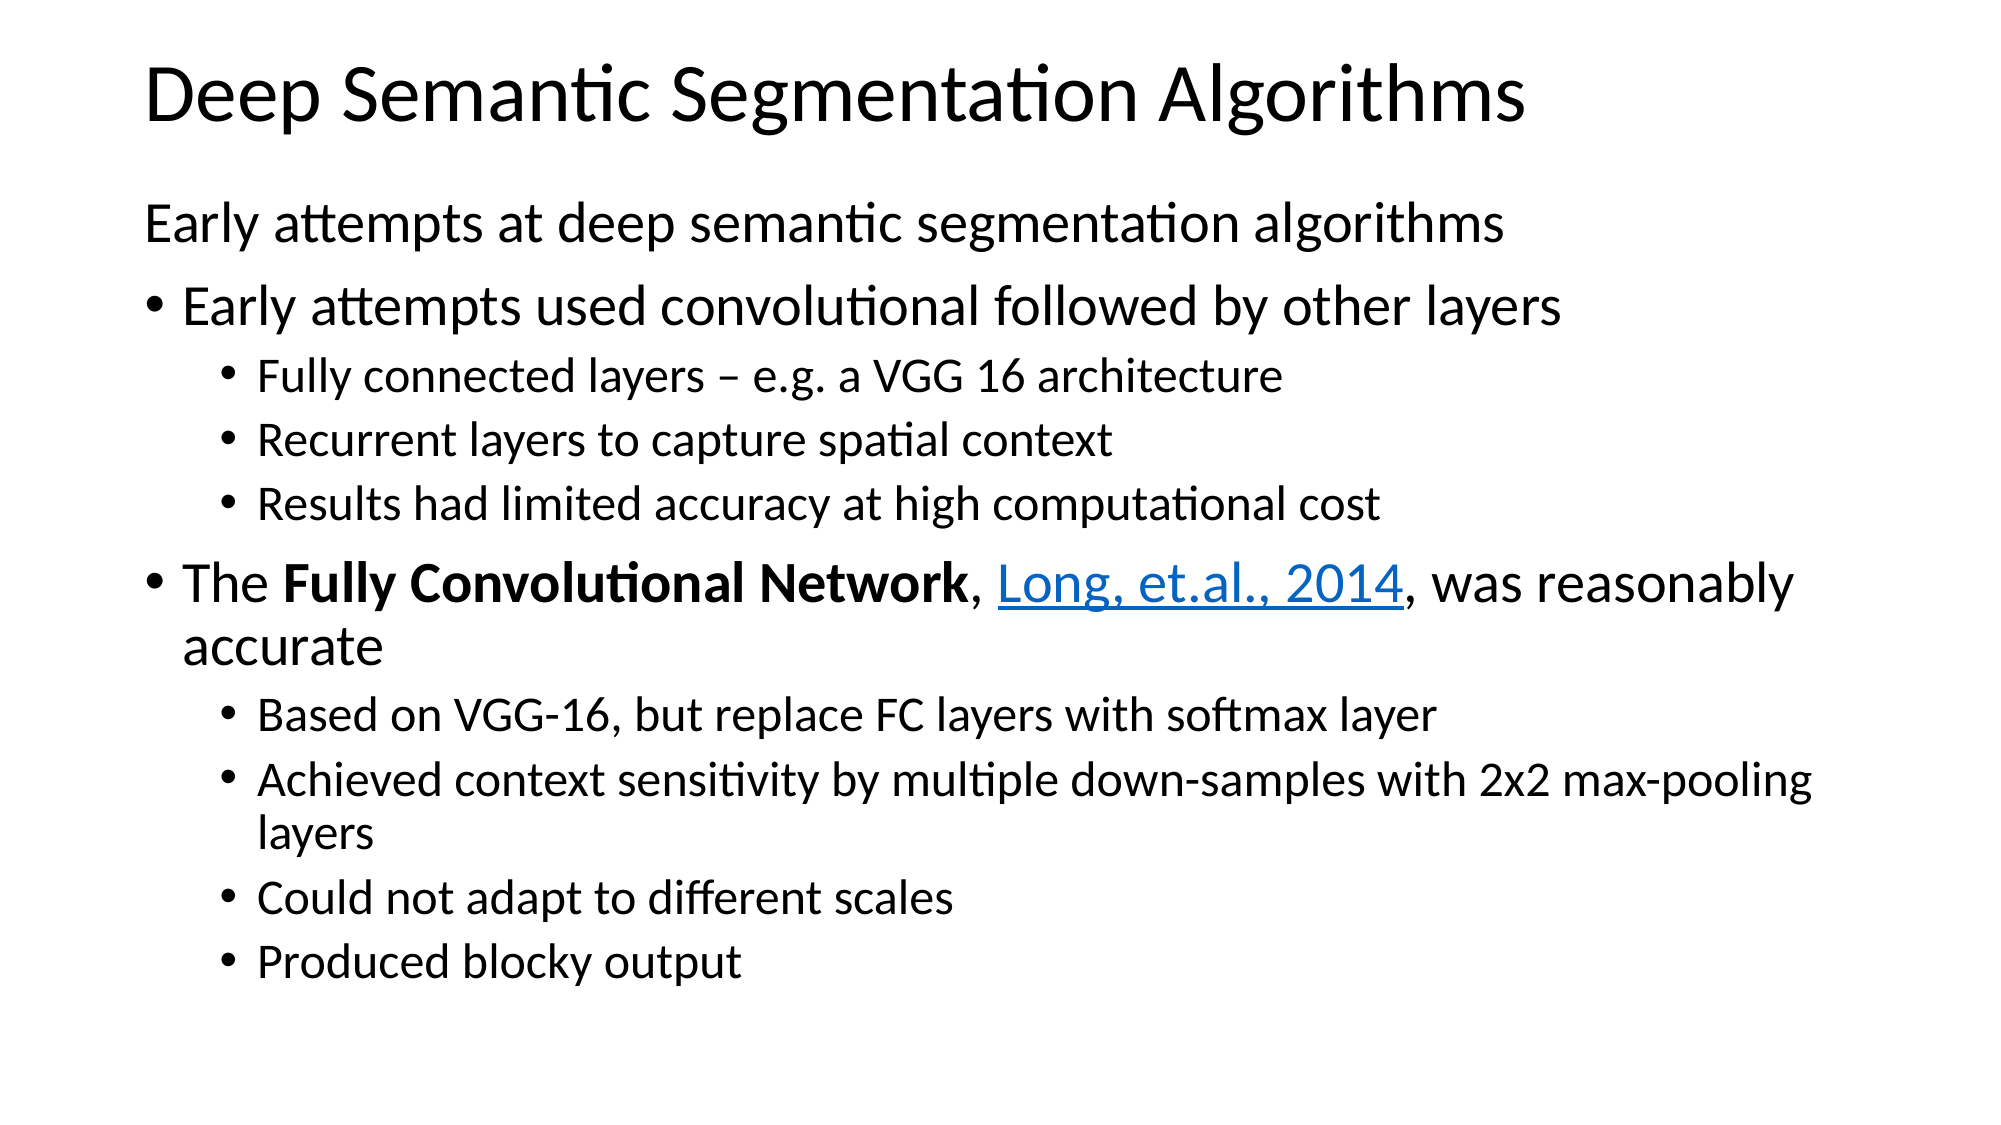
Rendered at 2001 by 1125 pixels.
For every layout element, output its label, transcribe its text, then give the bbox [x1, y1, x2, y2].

title Deep Semantic Segmentation Algorithms [129, 22, 1855, 166]
list Early attempts at deep semantic segmentation algorithms Early attempts used convolutional followed by other layers Fully connected layers – e.g. a VGG 16 architecture Recurrent layers to capture spatial context Results had limited accuracy at high computational cost The Fully Convolutional Network, Long, et.al., 2014, was reasonably accurate Based on VGG-16, but replace FC layers with softmax layer Achieved context sensitivity by multiple down-samples with 2x2 max-pooling layers Could not adapt to different scales Produced blocky output [129, 184, 1855, 1102]
